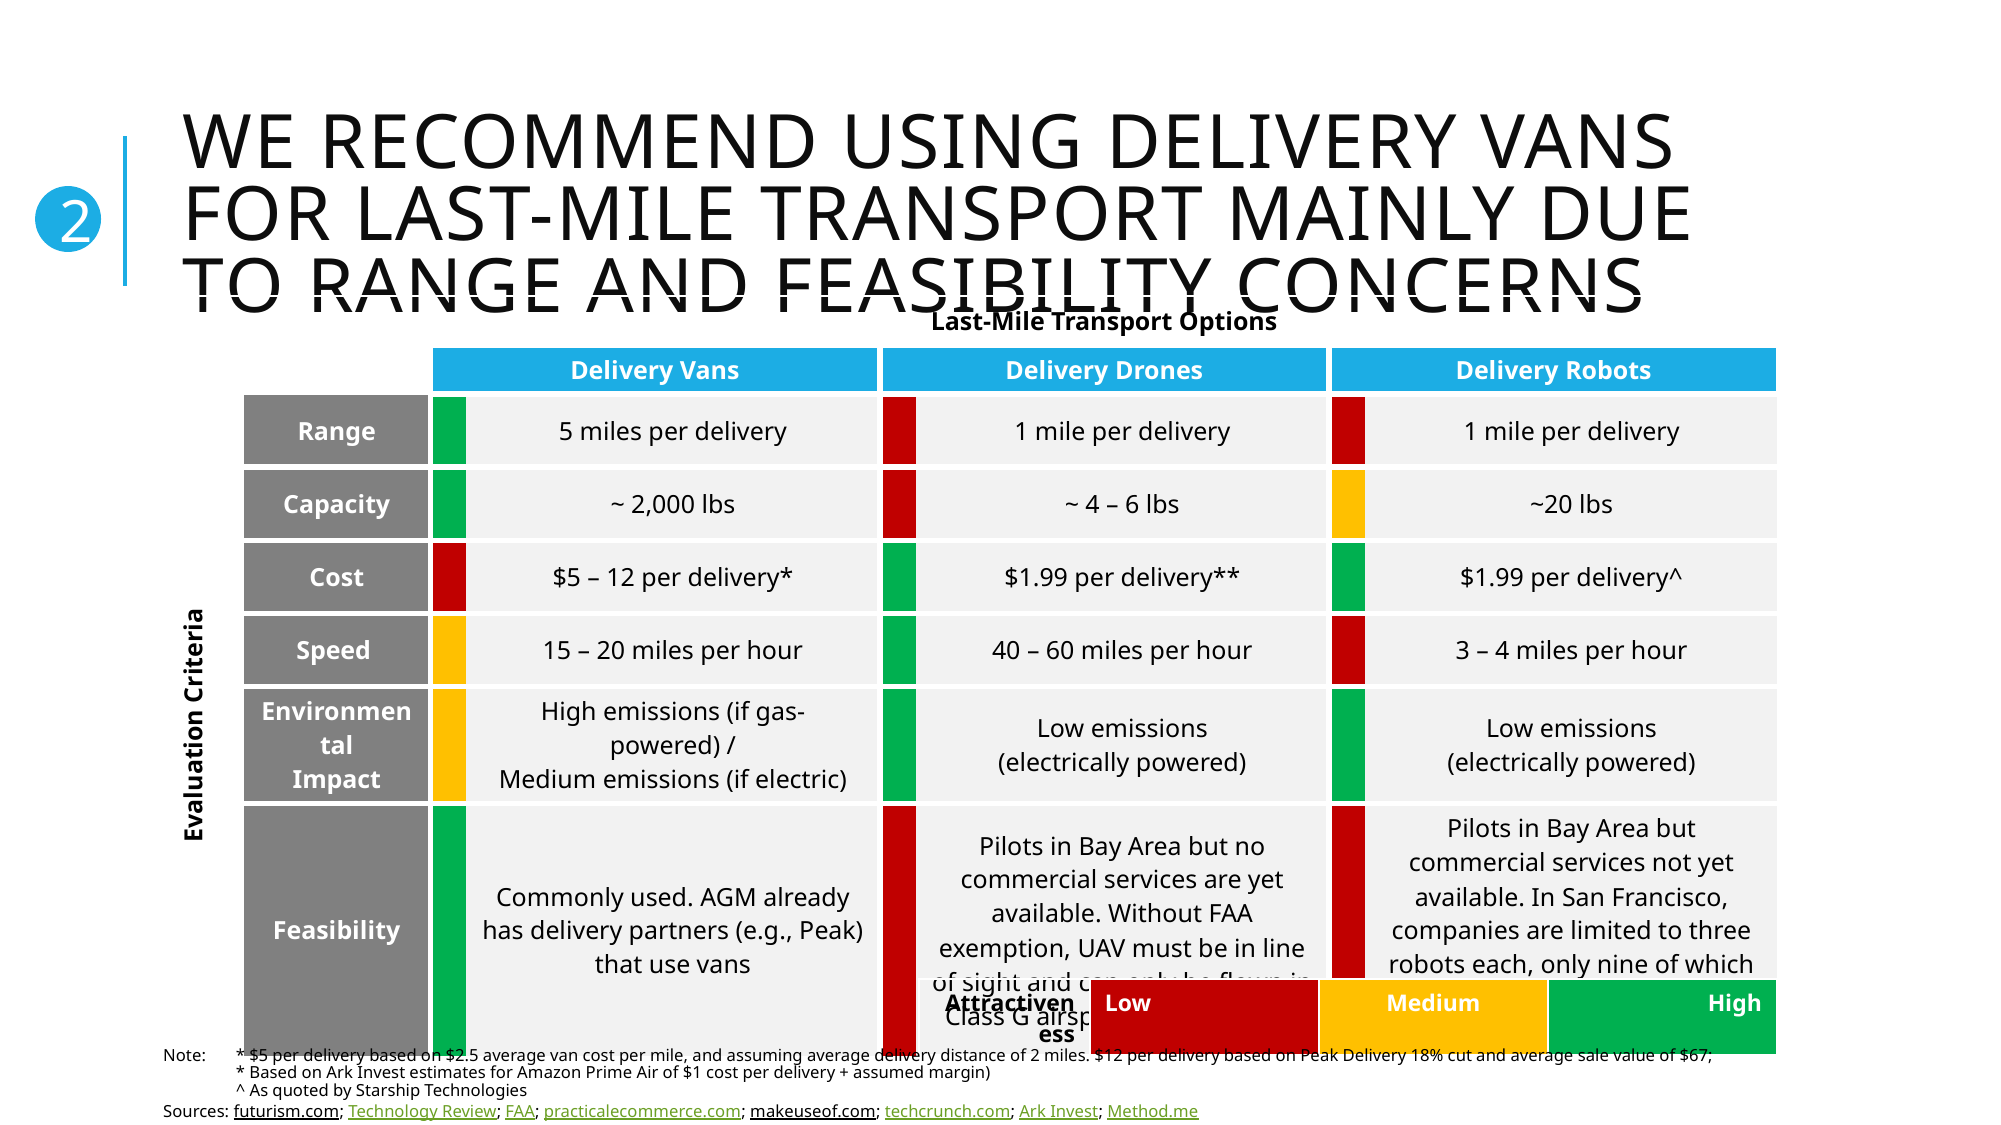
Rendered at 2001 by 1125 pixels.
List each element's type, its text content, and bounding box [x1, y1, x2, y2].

table_cell ~20 lbs [1365, 470, 1777, 538]
table_cell Cost [244, 543, 428, 611]
list Note: * $5 per delivery based on $2.5 average van cost per mile, and assuming average delivery distance of 2 miles. $12 per delivery based on Peak Delivery 18% cut and average sale value of $67; * Based on Ark Invest estimates for Amazon Prime Air of $1 cost per delivery + assumed margin) ^ As quoted by Starship Technologies Sources: futurism.com; Technology Review; FAA; practicalecommerce.com; makeuseof.com; techcrunch.com; Ark Invest; Method.me [140, 1061, 1778, 1107]
table_header Attractiveness [920, 980, 1089, 1054]
table_cell [883, 806, 916, 1056]
table_cell [433, 616, 466, 684]
table_cell ~ 4 – 6 lbs [916, 470, 1326, 538]
table_cell $5 – 12 per delivery* [466, 543, 877, 611]
table_cell Evaluation Criteria [169, 395, 242, 1056]
table_cell 1 mile per delivery [916, 397, 1326, 464]
table_cell [883, 543, 916, 611]
table_cell $1.99 per delivery^ [1365, 543, 1777, 611]
table_cell Delivery Robots [1332, 348, 1776, 391]
table_header [169, 297, 428, 393]
table_cell [1332, 689, 1365, 801]
title we recommend using delivery vans for last-mile transport mainly due to range and feasibility concerns [168, 96, 1763, 295]
table_cell Speed [244, 616, 428, 684]
table_cell [1332, 543, 1365, 611]
table_cell Capacity [244, 470, 428, 538]
table_cell [433, 543, 466, 611]
table_cell 40 – 60 miles per hour [916, 616, 1326, 684]
table_header High [1549, 980, 1776, 1054]
table_cell Delivery Vans [433, 348, 877, 391]
table_cell [883, 616, 916, 684]
table_cell [1332, 806, 1365, 978]
table_cell Pilots in Bay Area but no commercial services are yet available. Without FAA exemption, UAV must be in line of sight and can only be flown in Class G airspace (not all areas) [916, 806, 1326, 1056]
table_cell Low emissions (electrically powered) [916, 689, 1326, 801]
table_cell Environmental Impact [244, 689, 428, 801]
table_cell 5 miles per delivery [466, 397, 877, 464]
table_cell High emissions (if gas-powered) / Medium emissions (if electric) [466, 689, 877, 801]
table_cell [433, 806, 466, 1056]
table_cell 3 – 4 miles per hour [1365, 616, 1777, 684]
table_header Low [1091, 980, 1318, 1054]
table_cell [883, 397, 916, 464]
table_cell [883, 689, 916, 801]
table_cell Commonly used. AGM already has delivery partners (e.g., Peak) that use vans [466, 806, 877, 1056]
table_cell Delivery Drones [883, 348, 1326, 391]
table_cell 15 – 20 miles per hour [466, 616, 877, 684]
table_cell Low emissions (electrically powered) [1365, 689, 1777, 801]
table_header Medium [1320, 980, 1547, 1054]
table_cell $1.99 per delivery** [916, 543, 1326, 611]
table_header Last-Mile Transport Options [433, 297, 1777, 342]
table_cell [433, 689, 466, 801]
table_cell [1332, 470, 1365, 538]
table_cell 1 mile per delivery [1365, 397, 1777, 464]
table_cell ~ 2,000 lbs [466, 470, 877, 538]
table_cell [883, 470, 916, 538]
table_cell Range [244, 395, 428, 464]
table_cell [433, 470, 466, 538]
table_cell [1332, 397, 1365, 464]
table_cell [1332, 616, 1365, 684]
text_box 2 [33, 184, 103, 254]
table_cell Pilots in Bay Area but commercial services not yet available. In San Francisco, companies are limited to three robots each, only nine of which are allowed to traverse the whole city [1365, 806, 1777, 978]
table_cell Feasibility [244, 806, 428, 1056]
table_cell [433, 397, 466, 464]
